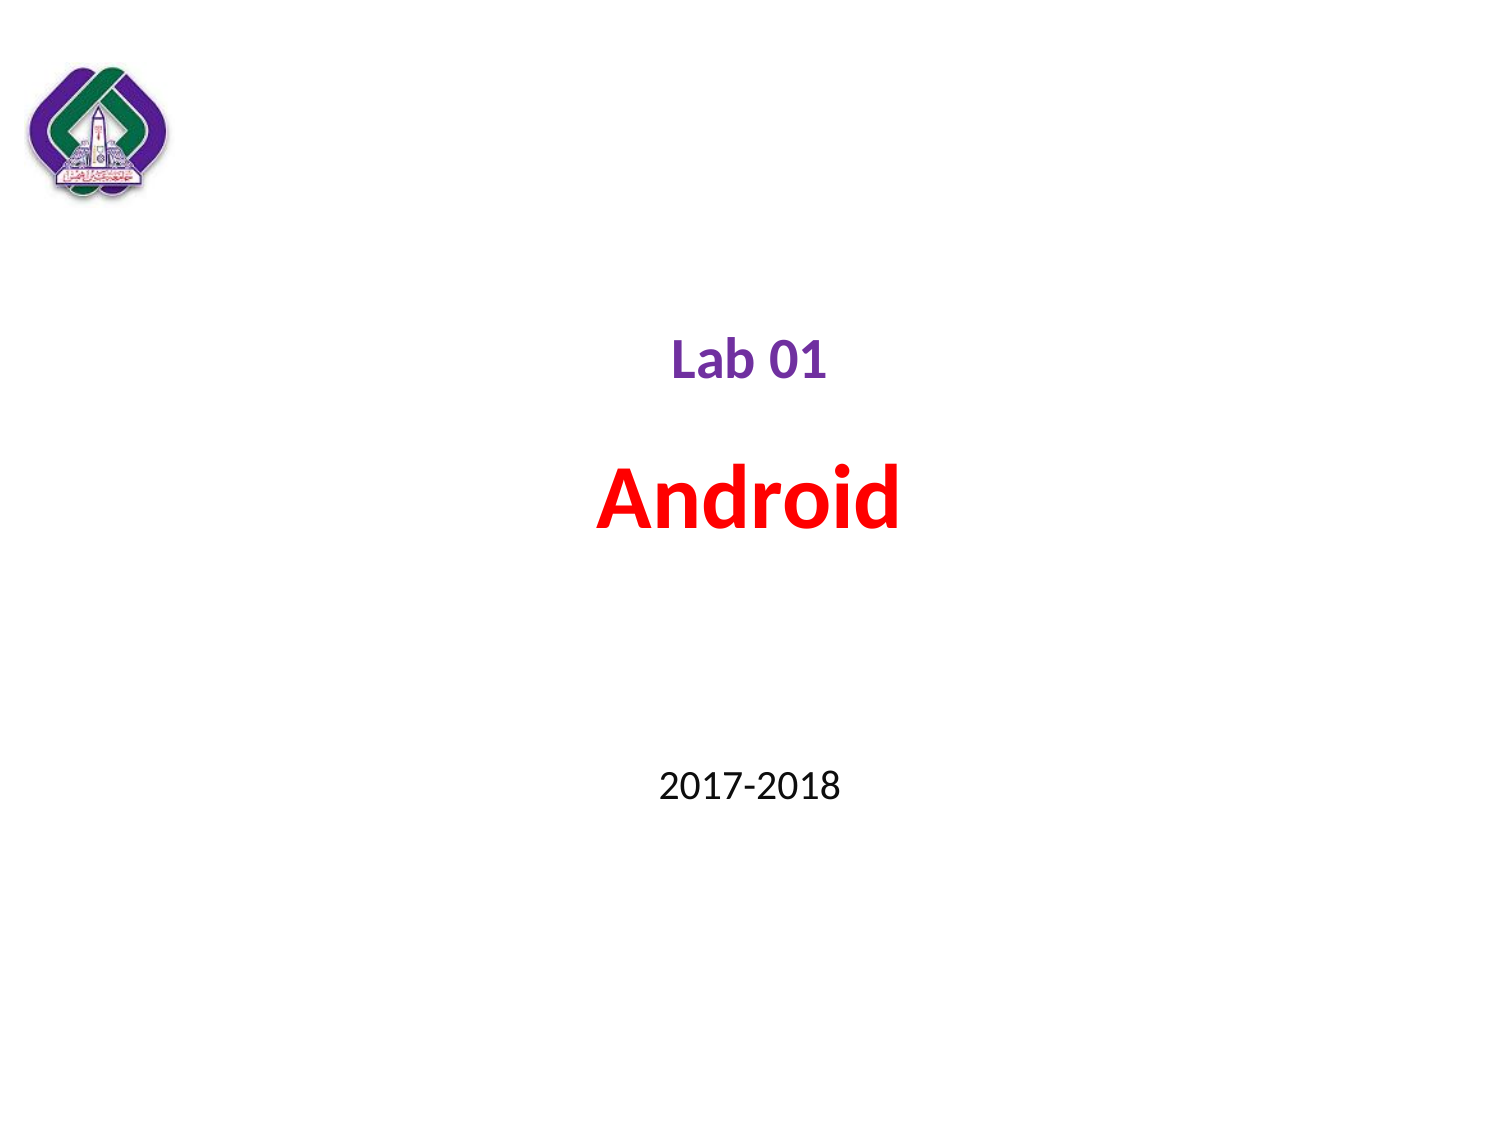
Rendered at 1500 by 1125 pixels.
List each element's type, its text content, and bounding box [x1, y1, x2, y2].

title Android [112, 371, 1388, 613]
picture [24, 62, 175, 208]
subtitle 2017-2018 [225, 750, 1275, 1038]
text_box Lab 01 [224, 312, 1275, 600]
